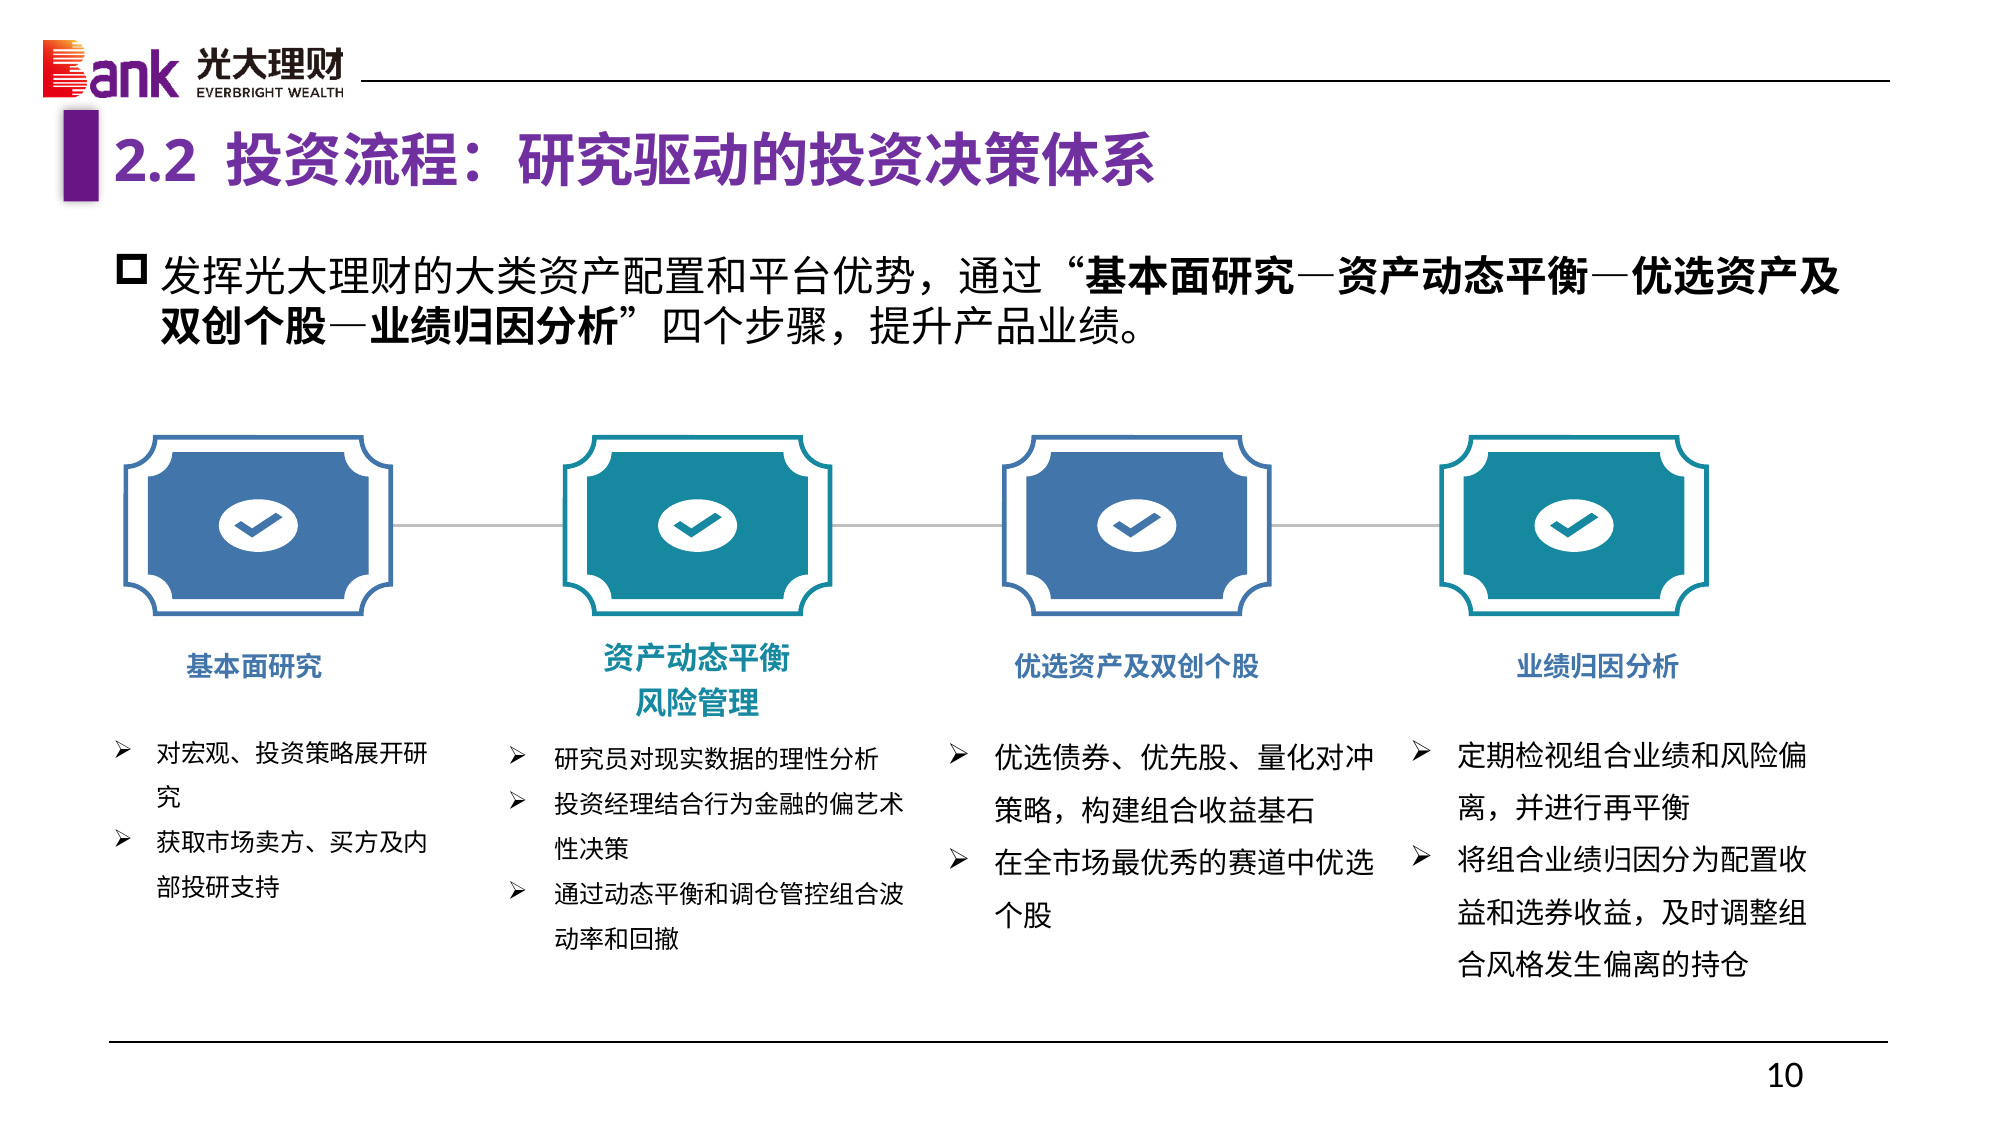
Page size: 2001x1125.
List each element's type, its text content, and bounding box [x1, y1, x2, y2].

text_box [63, 120, 99, 202]
text_box 2.2 投资流程：研究驱动的投资决策体系 [98, 117, 1756, 209]
picture [19, 11, 361, 120]
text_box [98, 437, 1832, 964]
slide_number 9 [1750, 1042, 2000, 1103]
text_box 发挥光大理财的大类资产配置和平台优势，通过“基本面研究—资产动态平衡—优选资产及双创个股—业绩归因分析”四个步骤，提升产品业绩。 [98, 242, 1856, 357]
